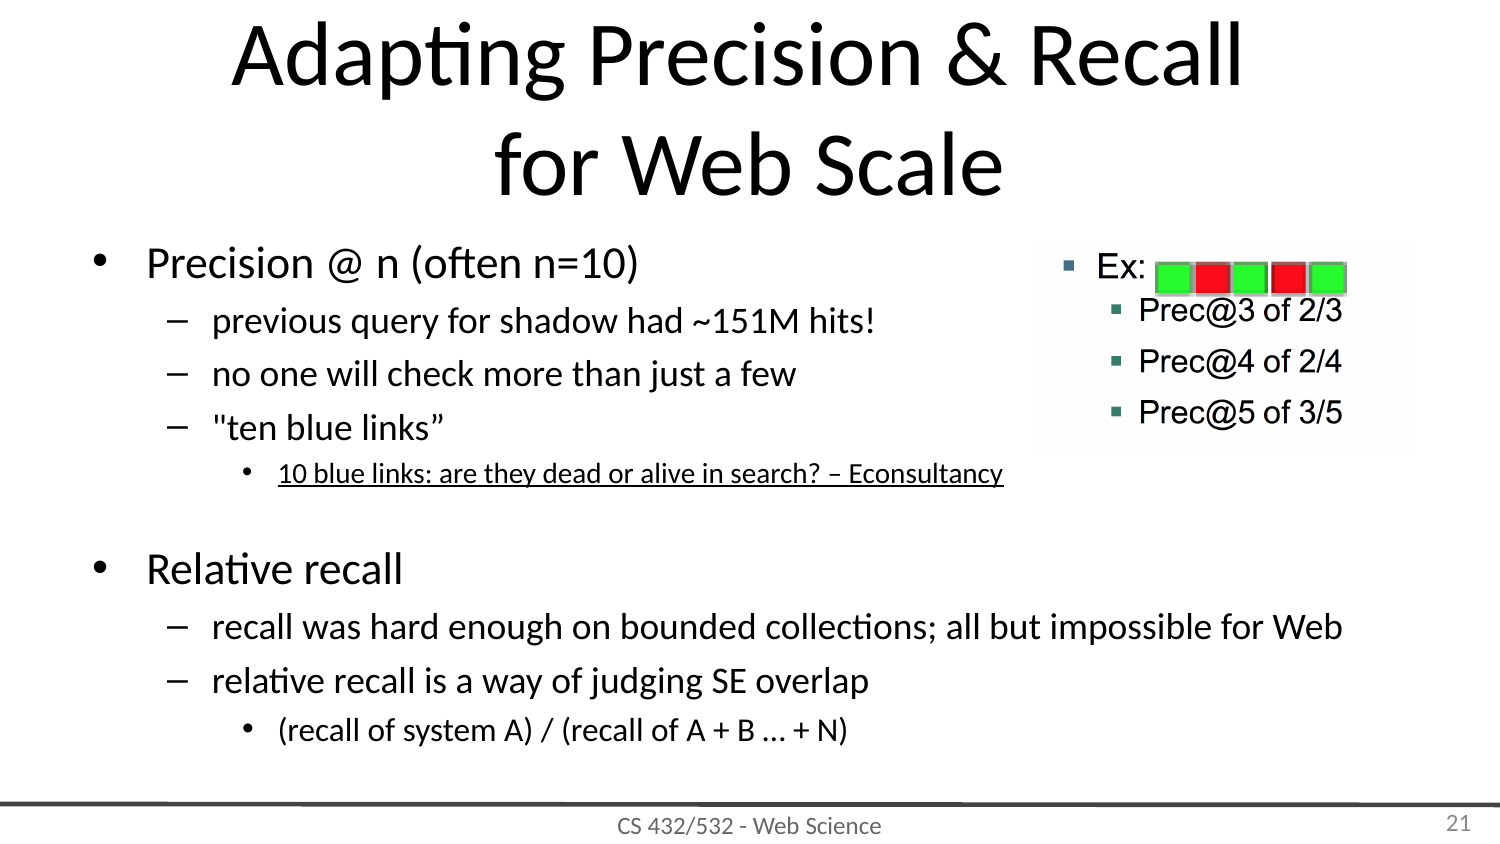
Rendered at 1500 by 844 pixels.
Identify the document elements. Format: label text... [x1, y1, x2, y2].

slide_number ‹#› [1136, 798, 1487, 844]
title Adapting Precision & Recall for Web Scale [75, 33, 1425, 175]
picture [1034, 240, 1412, 456]
list Precision @ n (often n=10) previous query for shadow had ~151M hits! no one will check more than just a few "ten blue links” 10 blue links: are they dead or alive in search? – Econsultancy Relative recall recall was hard enough on bounded collections; all but impossible for Web relative recall is a way of judging SE overlap (recall of system A) / (recall of A + B … + N) [75, 225, 1373, 799]
